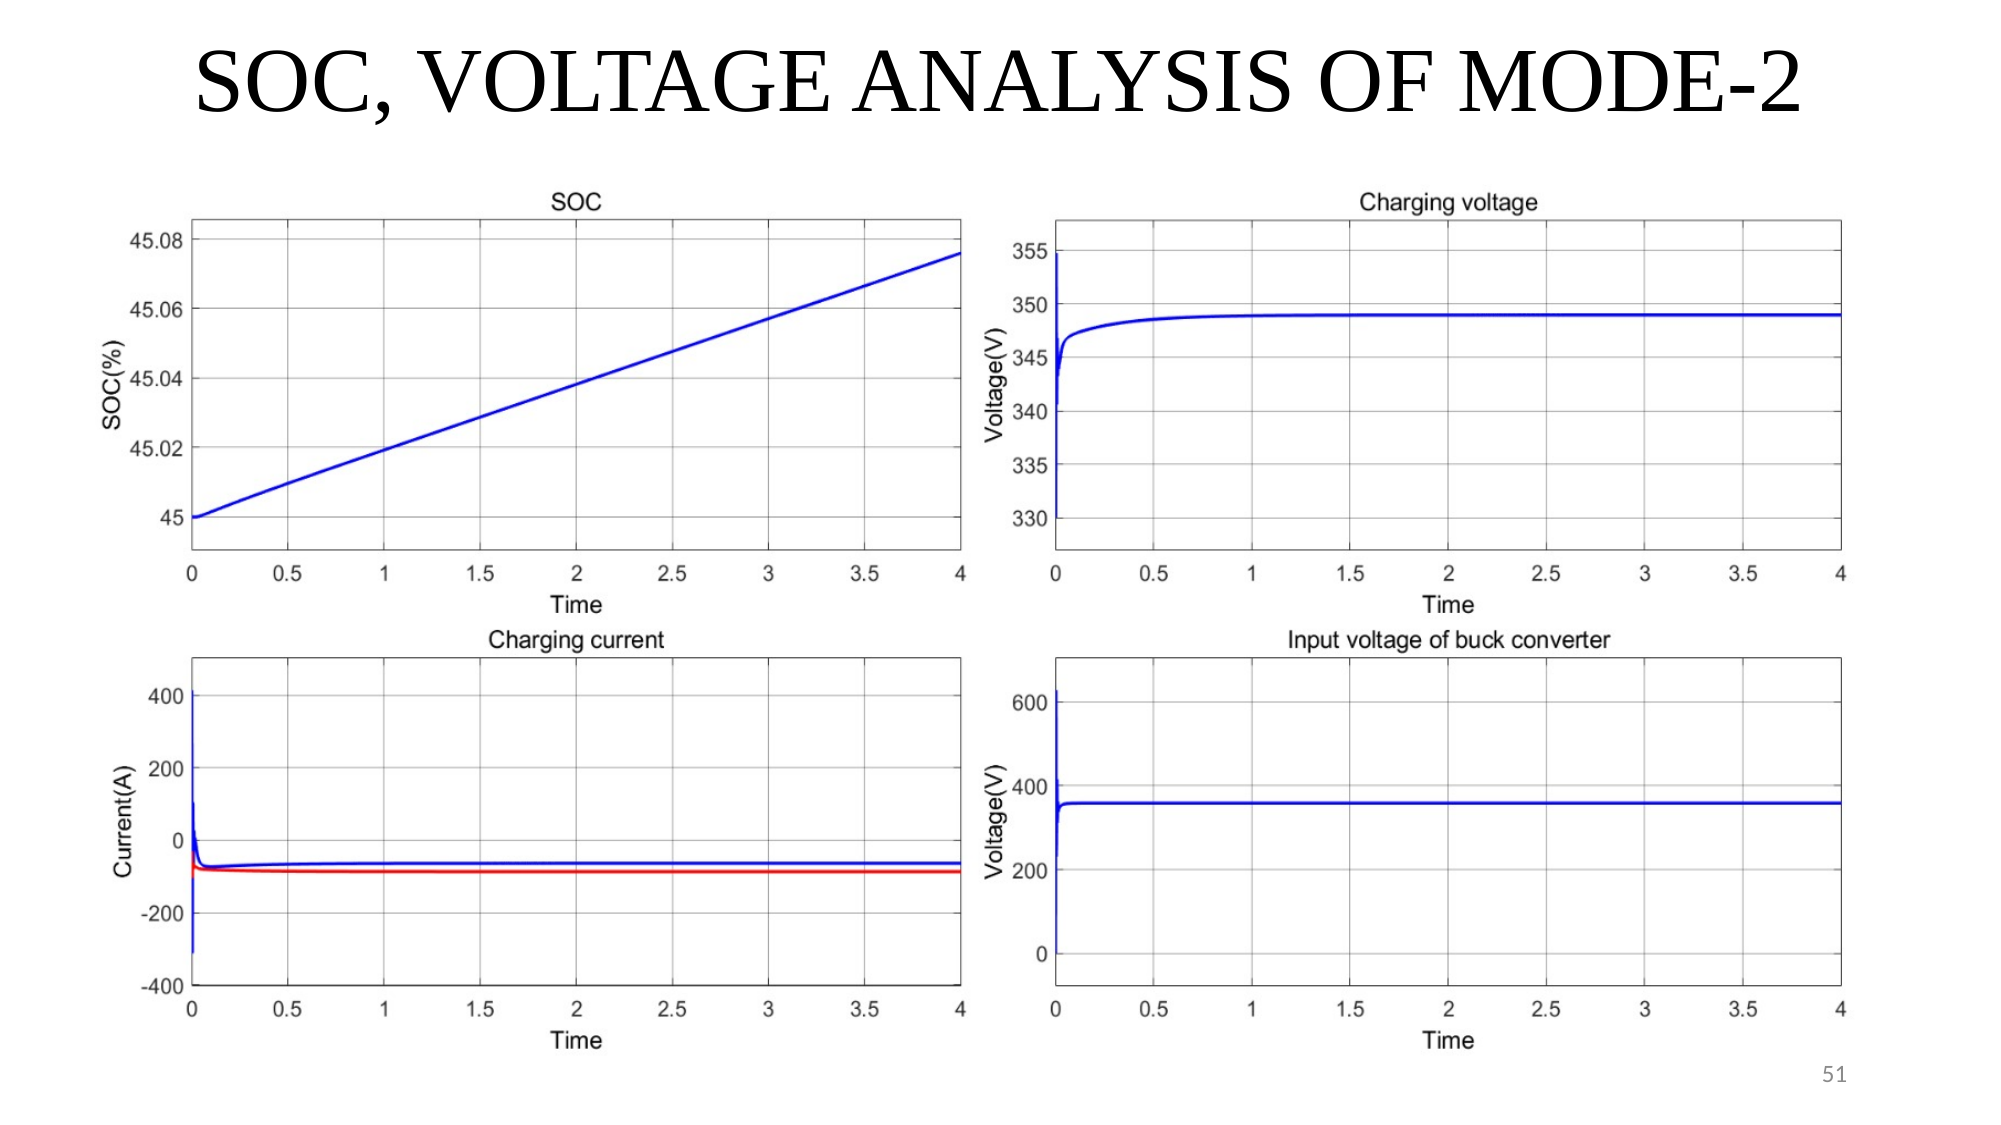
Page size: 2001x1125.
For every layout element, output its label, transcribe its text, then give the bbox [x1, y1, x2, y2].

slide_number 51 [1412, 1059, 1863, 1103]
picture [95, 184, 1863, 1059]
title SOC, VOLTAGE ANALYSIS OF MODE-2 [0, 0, 2000, 164]
